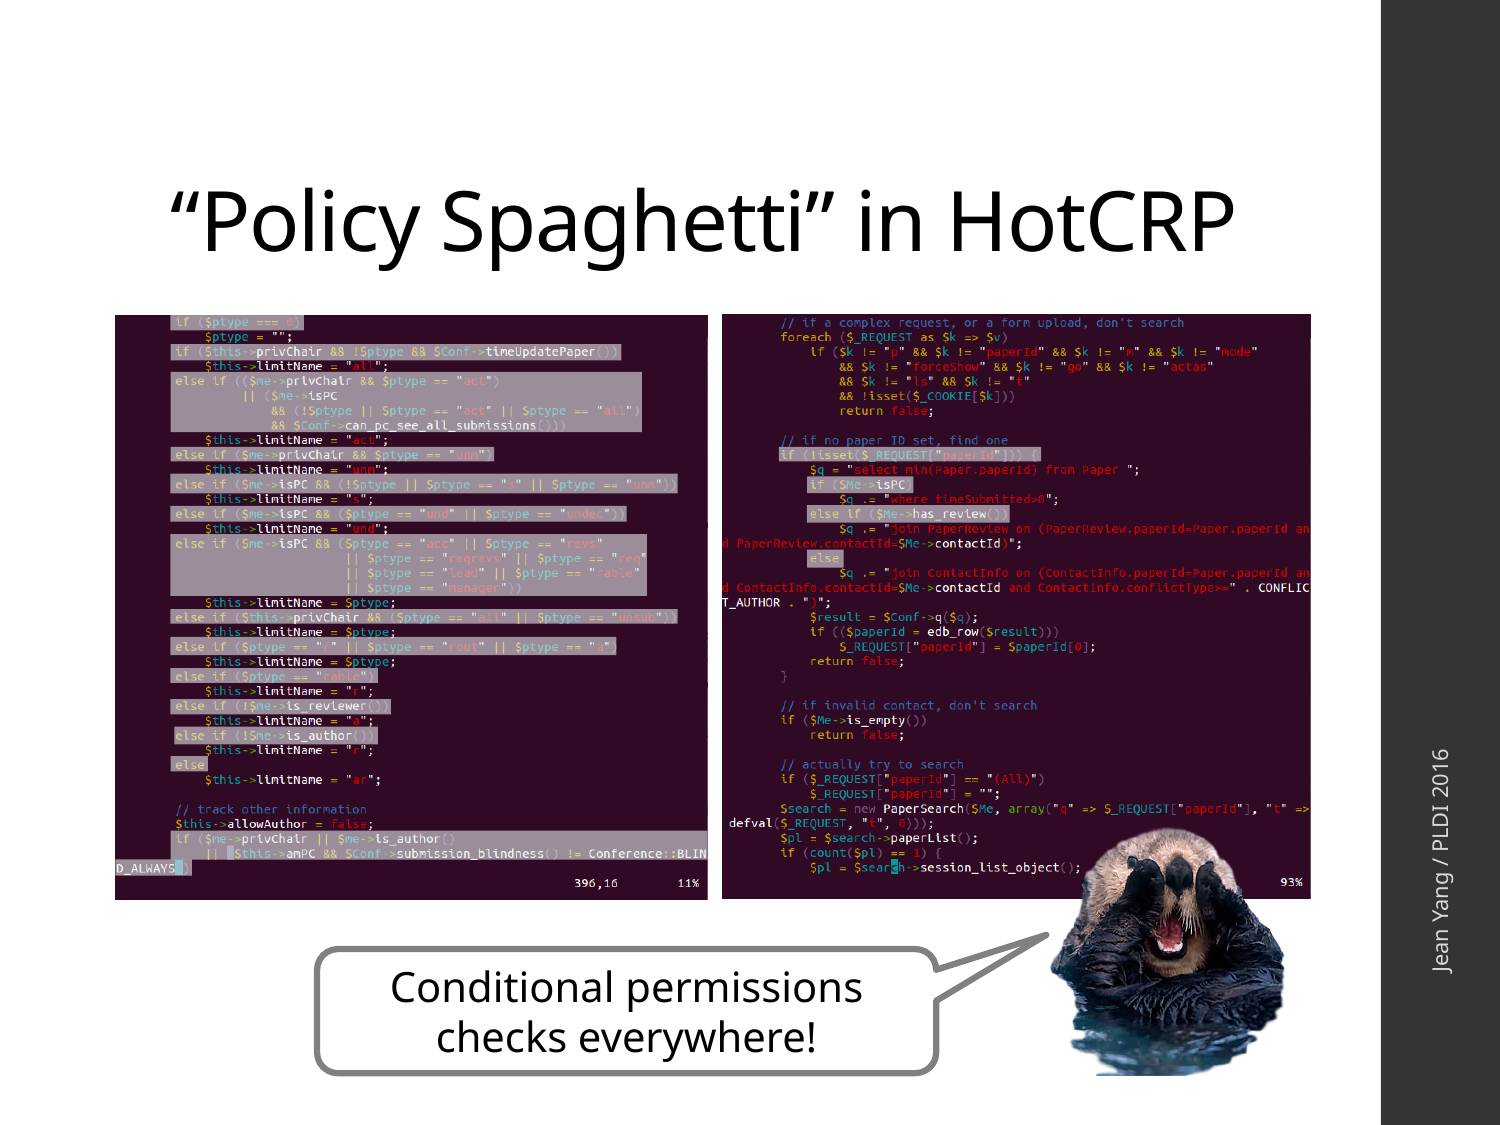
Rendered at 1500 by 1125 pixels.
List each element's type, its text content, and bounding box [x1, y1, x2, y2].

footer Jean Yang / PLDI 2016 [1418, 400, 1464, 988]
text_box Conditional permissions checks everywhere! [315, 941, 1022, 1075]
picture [114, 315, 708, 900]
picture [722, 314, 1312, 1076]
title “Policy Spaghetti” in HotCRP [155, 60, 1348, 278]
